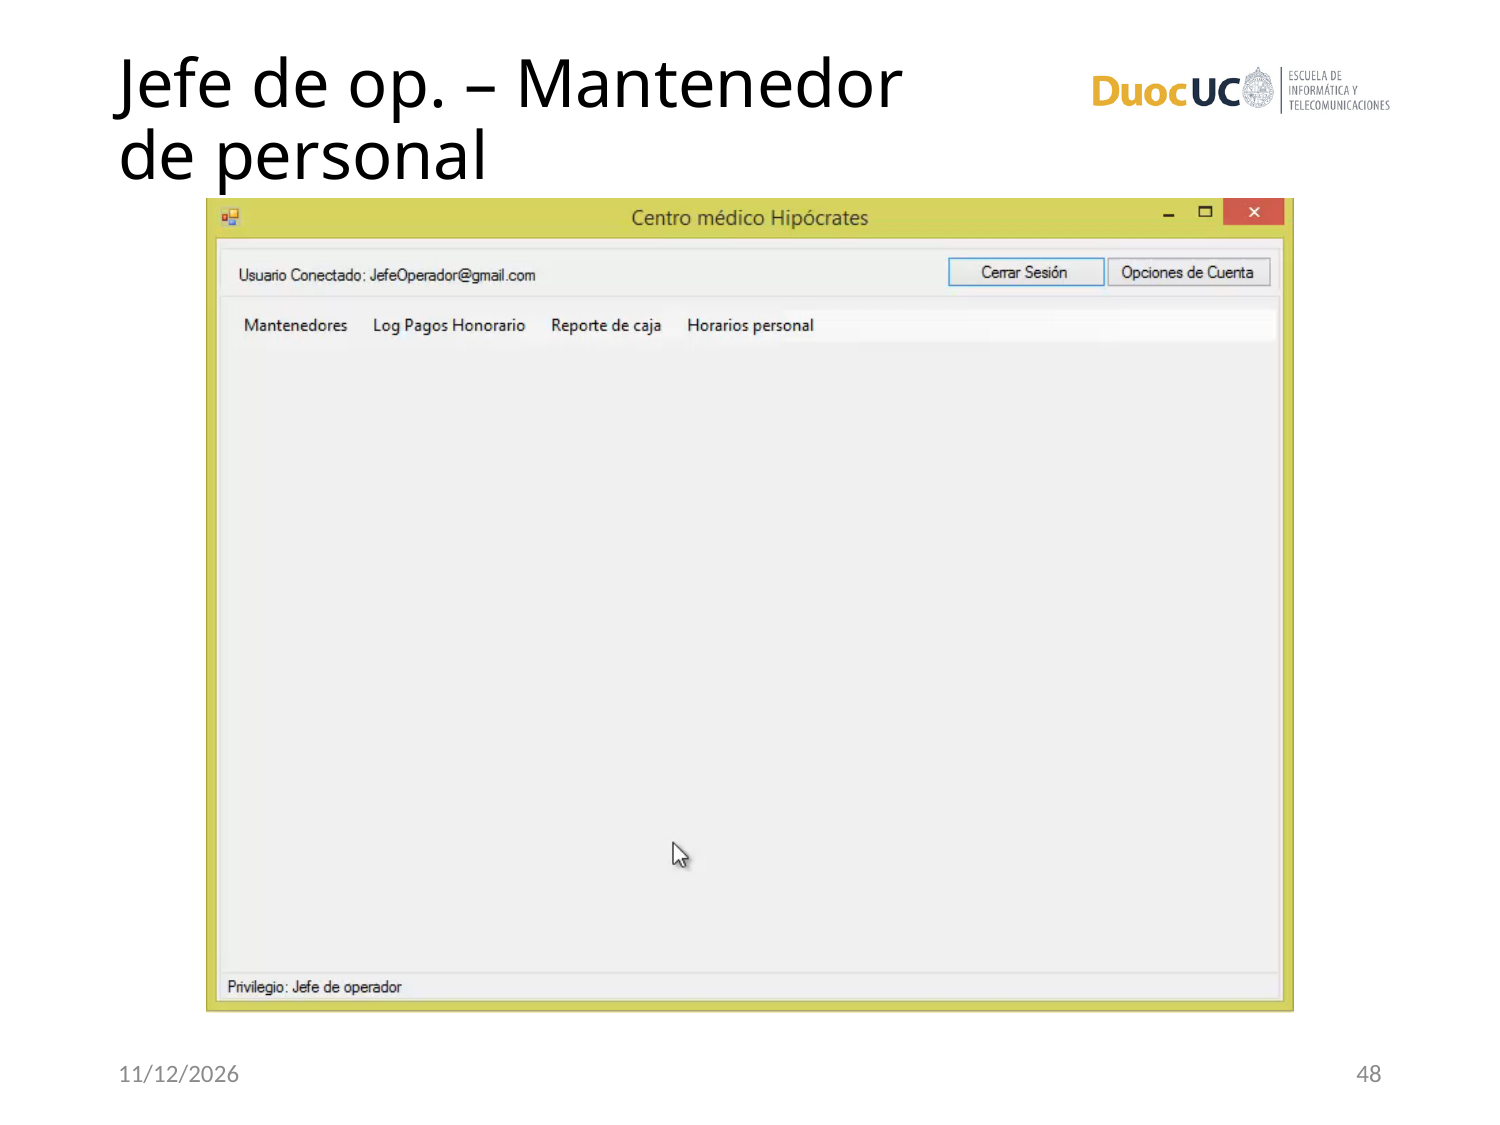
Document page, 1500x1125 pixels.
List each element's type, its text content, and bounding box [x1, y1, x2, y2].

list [206, 197, 1294, 1014]
slide_number 48 [1059, 1042, 1397, 1103]
picture [1085, 59, 1397, 118]
title Jefe de op. – Mantenedor de personal [103, 59, 959, 185]
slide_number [103, 1042, 441, 1103]
